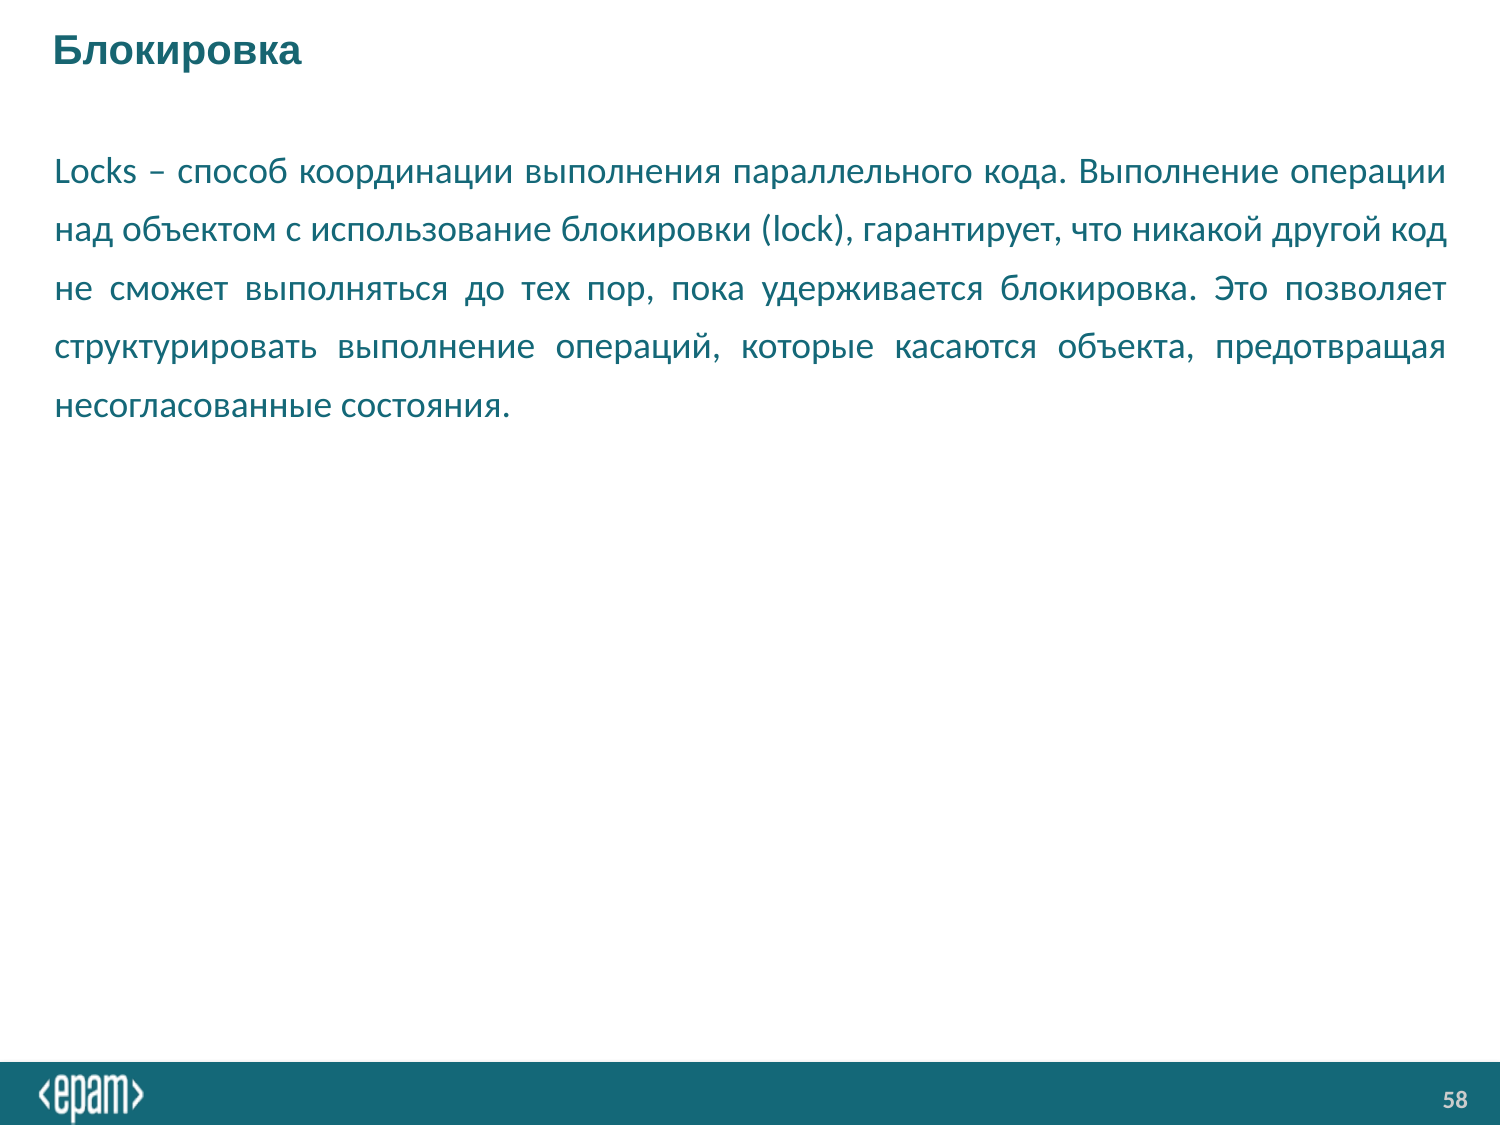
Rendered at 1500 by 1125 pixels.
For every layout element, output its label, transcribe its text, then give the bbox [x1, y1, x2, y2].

text_box Locks – способ координации выполнения параллельного кода. Выполнение операции над объектом с использование блокировки (lock), гарантирует, что никакой другой код не сможет выполняться до тех пор, пока удерживается блокировка. Это позволяет структурировать выполнение операций, которые касаются объекта, предотвращая несогласованные состояния. [37, 124, 1463, 432]
title Блокировка [0, 0, 1500, 95]
picture [38, 1074, 144, 1125]
